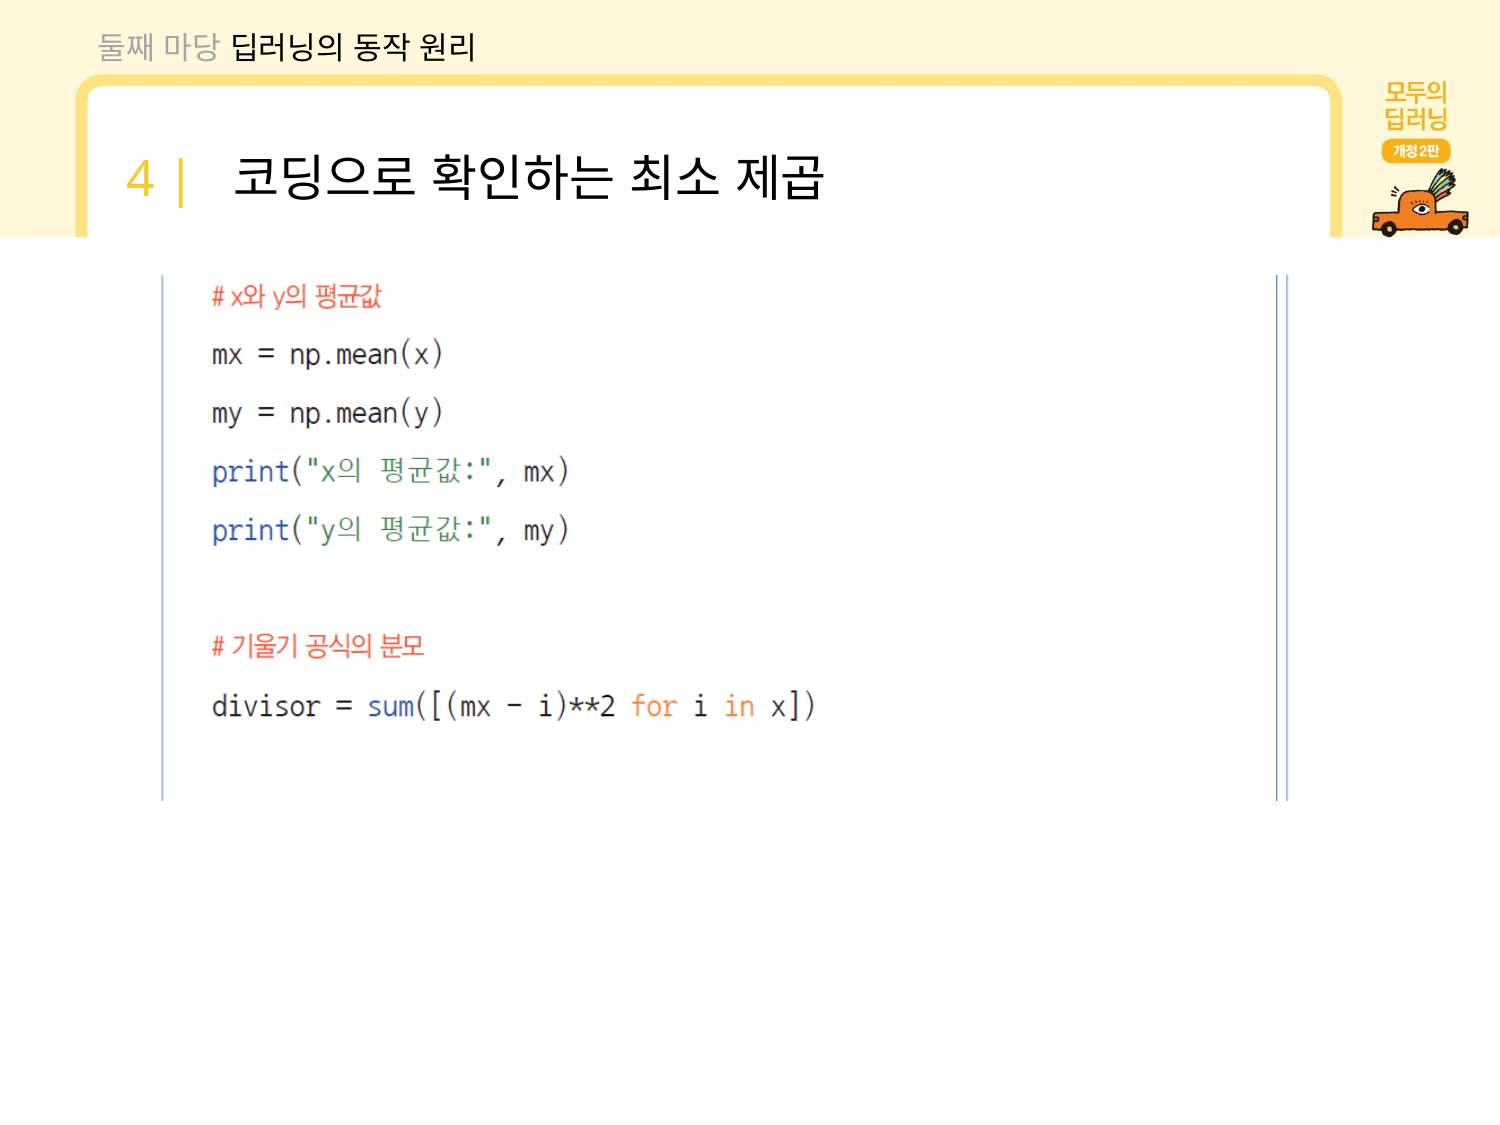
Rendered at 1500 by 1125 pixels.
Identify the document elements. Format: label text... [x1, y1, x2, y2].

text_box 4 | 코딩으로 확인하는 최소 제곱 [111, 99, 1309, 214]
picture [0, 0, 1500, 1125]
text_box 둘째 마당 딥러닝의 동작 원리 [82, 0, 1133, 74]
